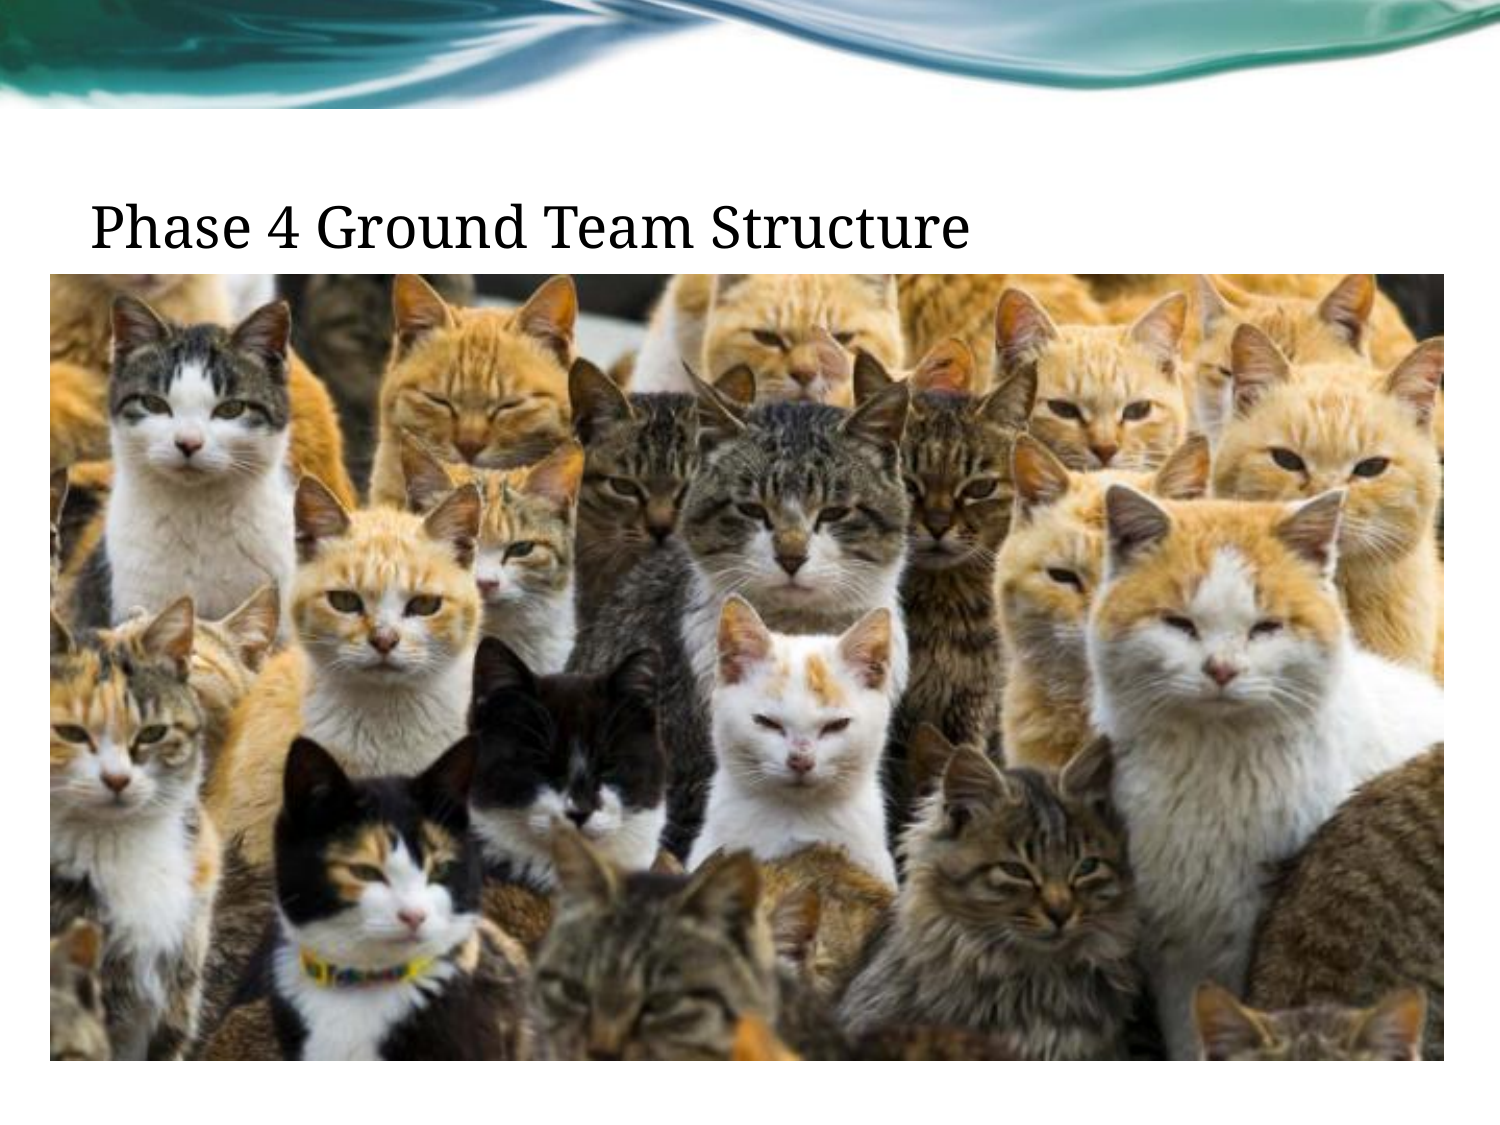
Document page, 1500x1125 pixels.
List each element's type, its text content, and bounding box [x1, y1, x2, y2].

picture [49, 274, 1444, 1061]
picture [0, 0, 1500, 109]
title Phase 4 Ground Team Structure [75, 149, 1425, 272]
